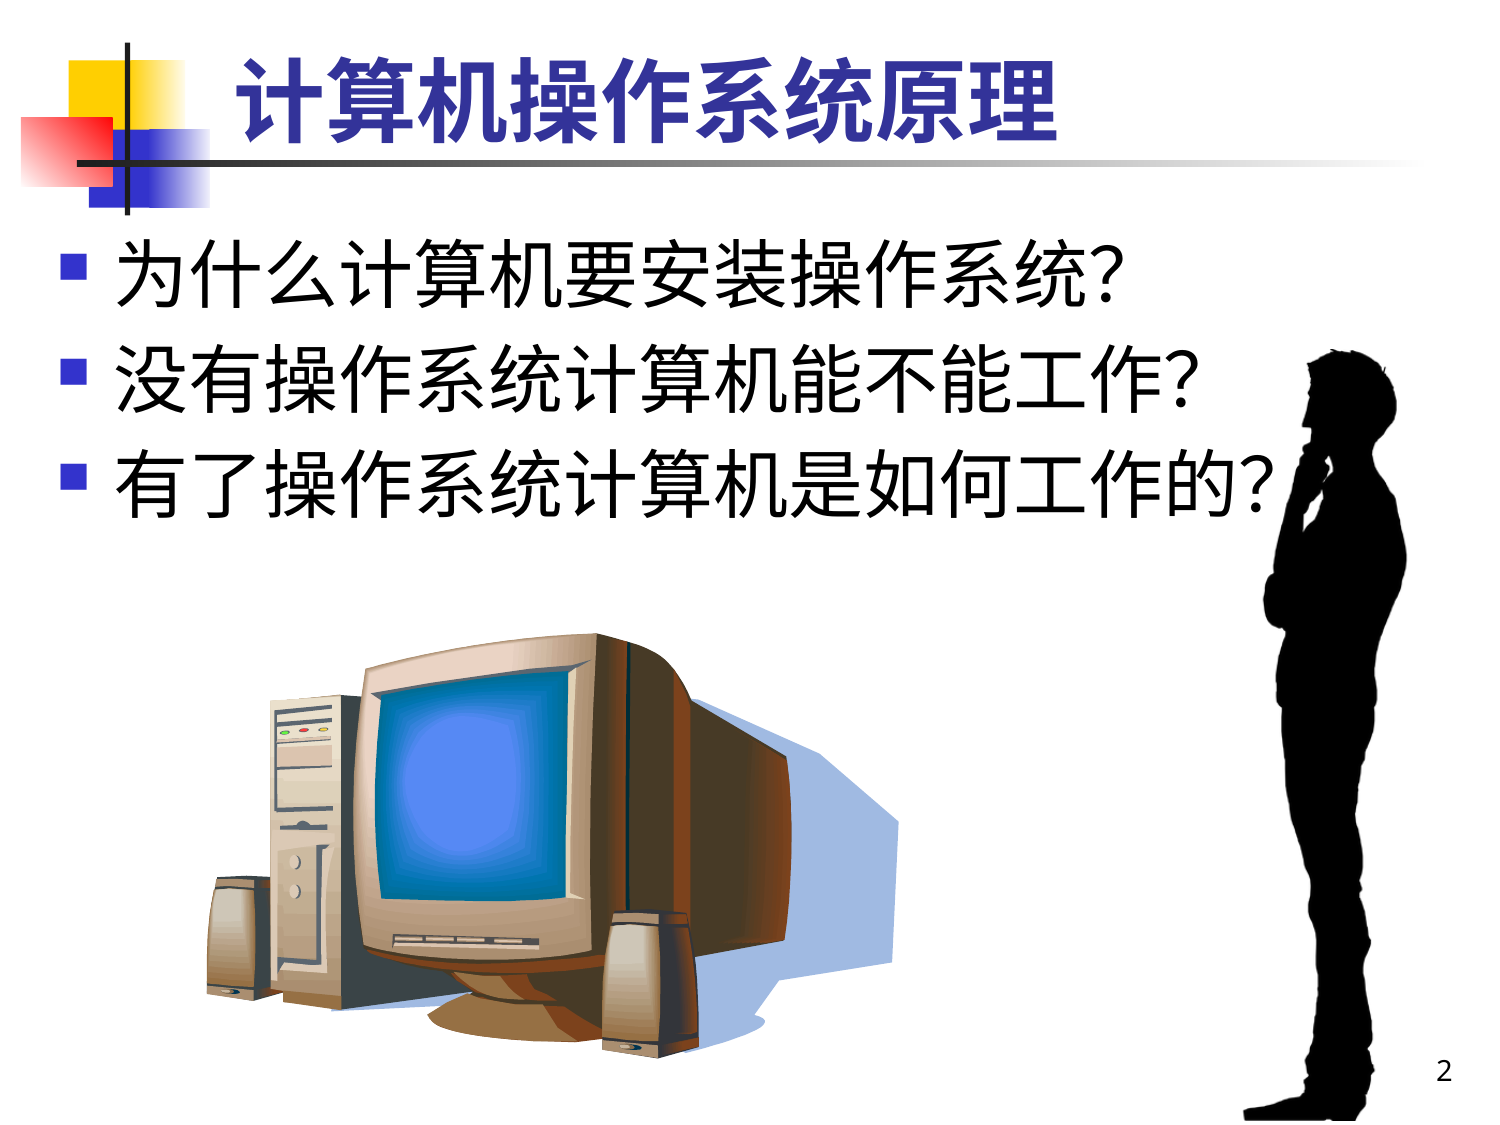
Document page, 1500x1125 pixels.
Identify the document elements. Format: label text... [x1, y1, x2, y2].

list 为什么计算机要安装操作系统？ 没有操作系统计算机能不能工作？ 有了操作系统计算机是如何工作的？ [41, 220, 1365, 988]
picture [206, 633, 899, 1059]
title 计算机操作系统原理 [218, 15, 1436, 161]
picture [1131, 349, 1500, 1121]
